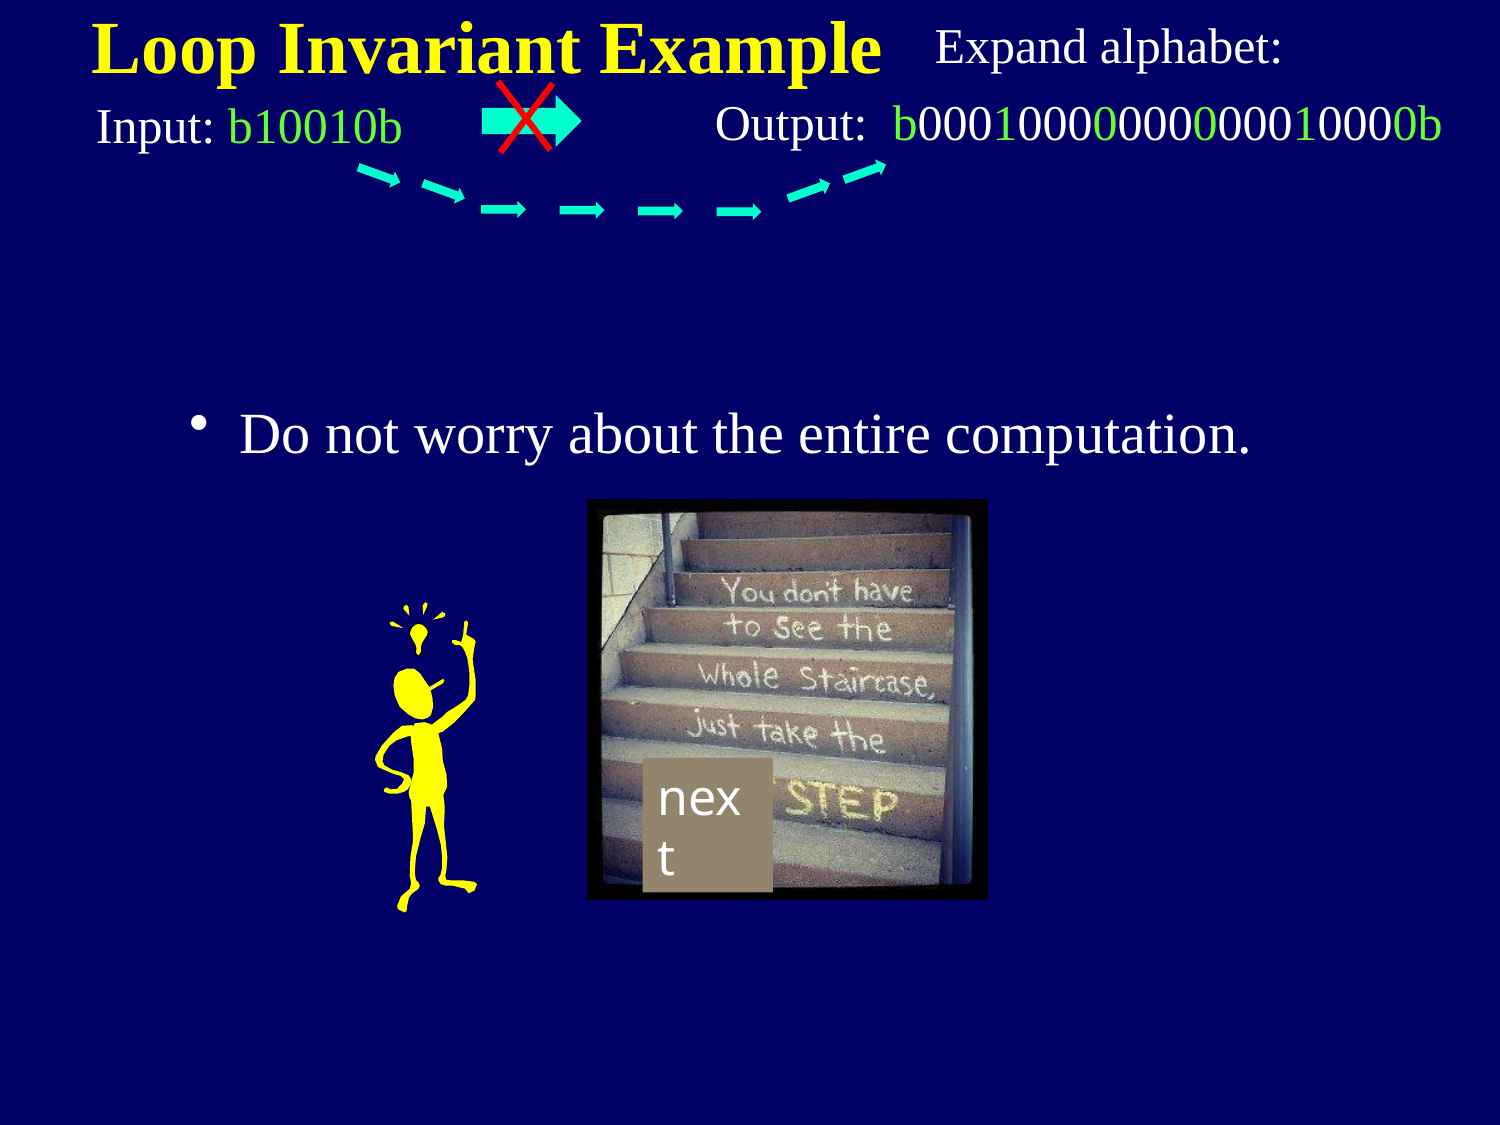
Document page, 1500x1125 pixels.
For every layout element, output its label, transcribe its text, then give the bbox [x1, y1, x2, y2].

text_box Do not worry about the entire computation. [174, 387, 1413, 473]
title Loop Invariant Example [0, 0, 1126, 138]
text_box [374, 499, 988, 913]
text_box Expand alphabet: [889, 5, 1500, 81]
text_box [497, 80, 553, 153]
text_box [78, 82, 1500, 163]
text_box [356, 171, 888, 221]
